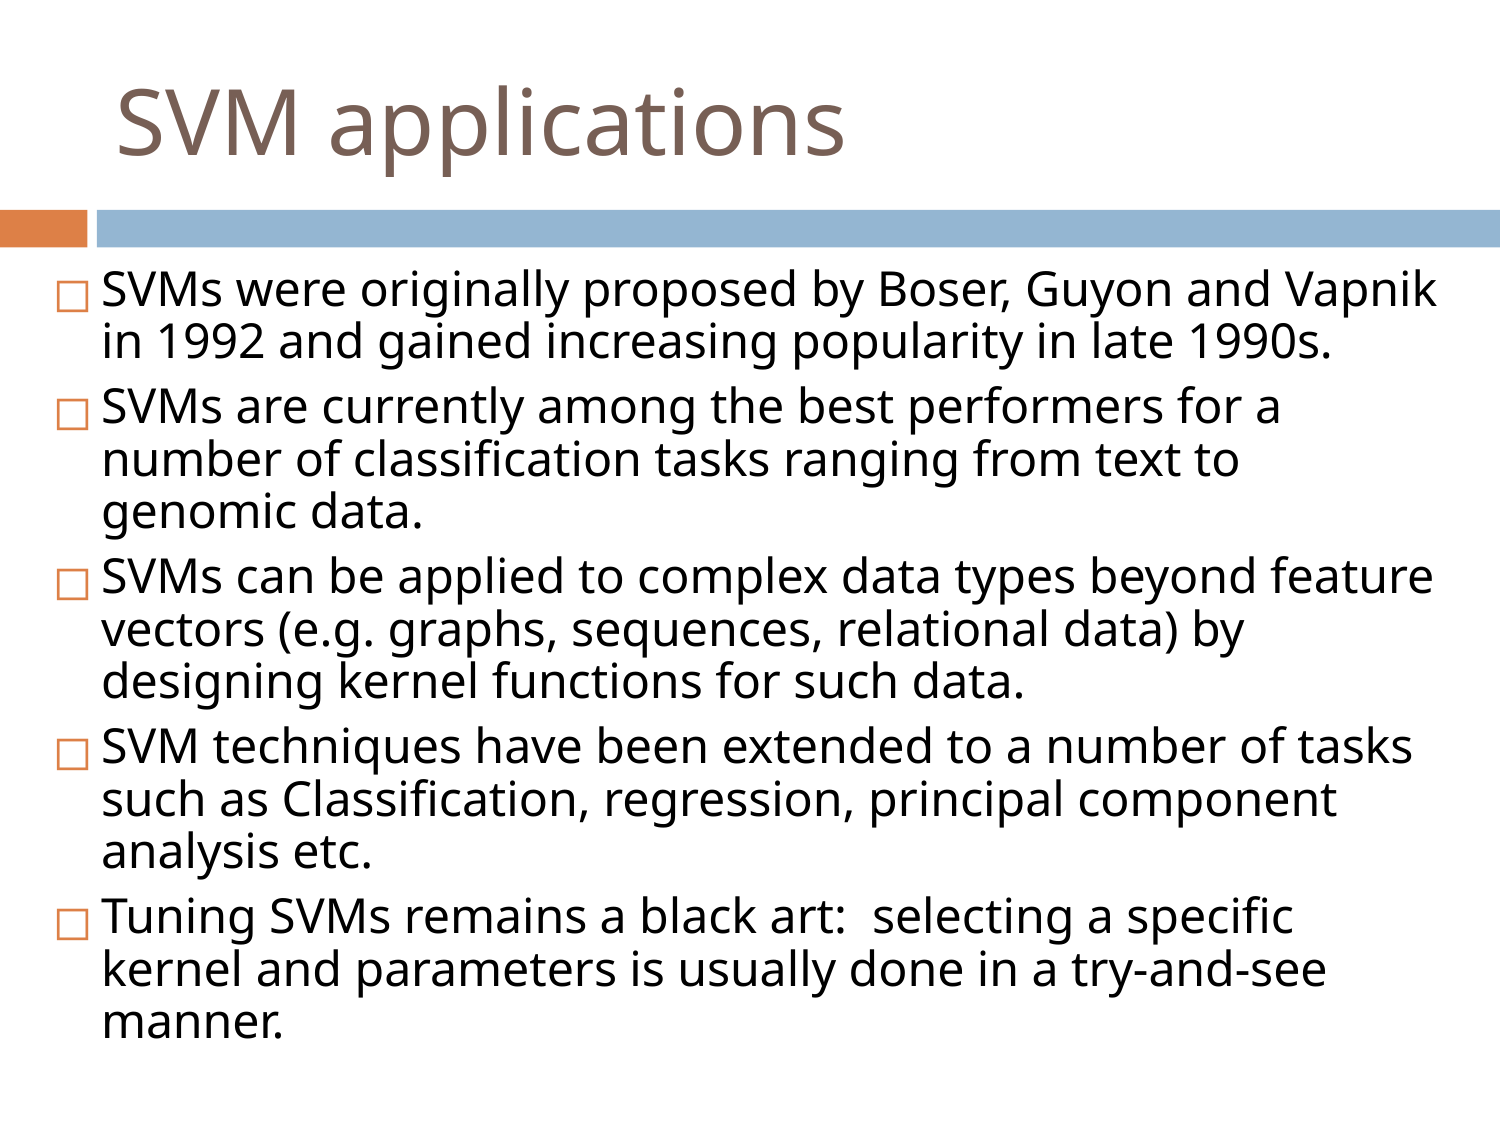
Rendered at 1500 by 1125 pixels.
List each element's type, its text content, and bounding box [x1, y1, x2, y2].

title SVM applications [100, 37, 1438, 200]
list SVMs were originally proposed by Boser, Guyon and Vapnik in 1992 and gained increasing popularity in late 1990s. SVMs are currently among the best performers for a number of classification tasks ranging from text to genomic data. SVMs can be applied to complex data types beyond feature vectors (e.g. graphs, sequences, relational data) by designing kernel functions for such data. SVM techniques have been extended to a number of tasks such as Classification, regression, principal component analysis etc. Tuning SVMs remains a black art: selecting a specific kernel and parameters is usually done in a try-and-see manner. [37, 257, 1463, 1082]
